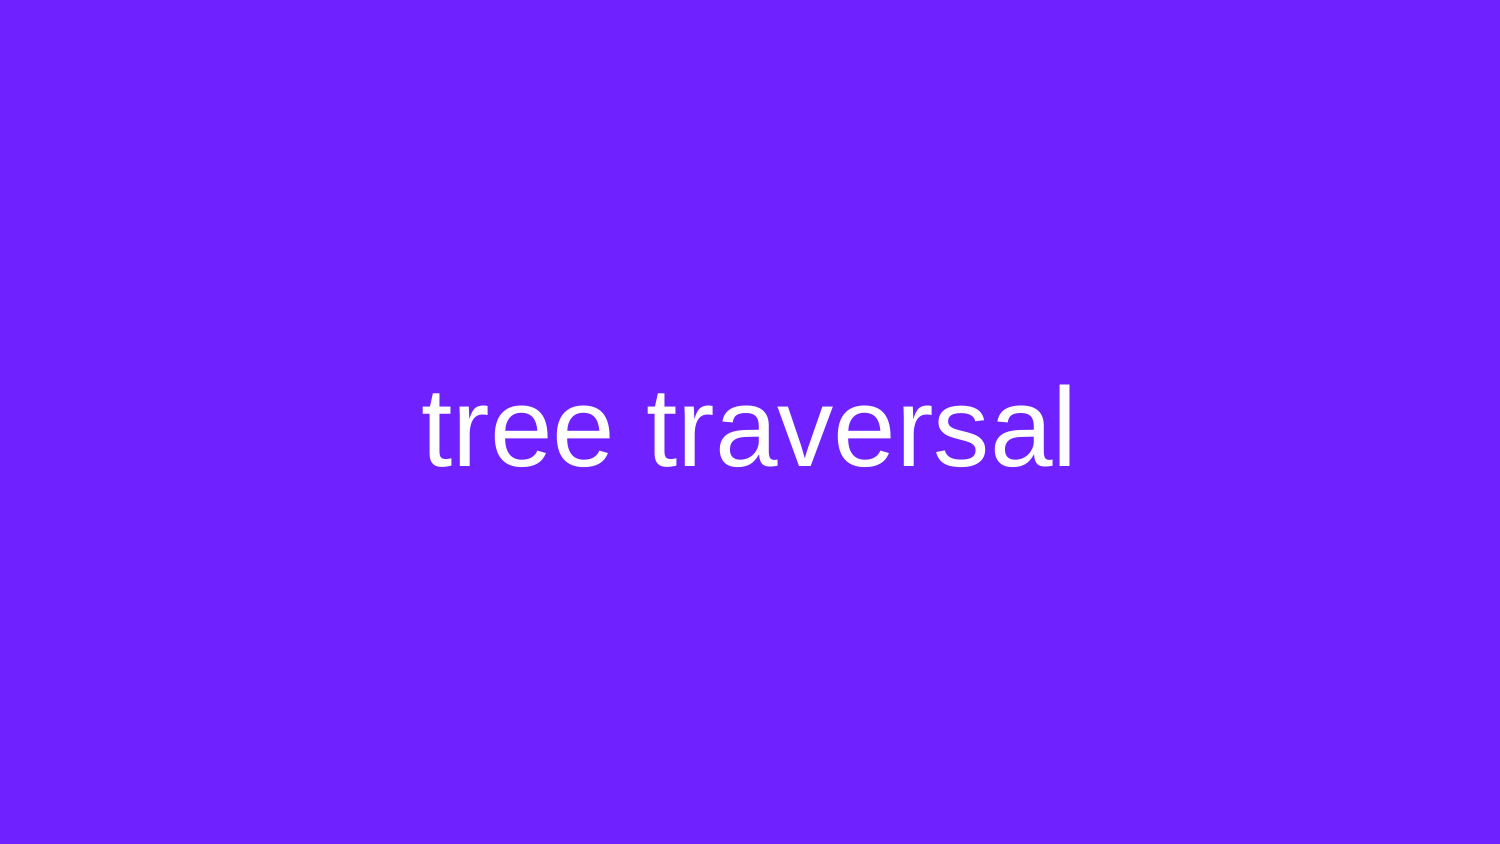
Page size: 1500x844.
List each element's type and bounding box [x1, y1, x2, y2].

title [75, 351, 1425, 493]
